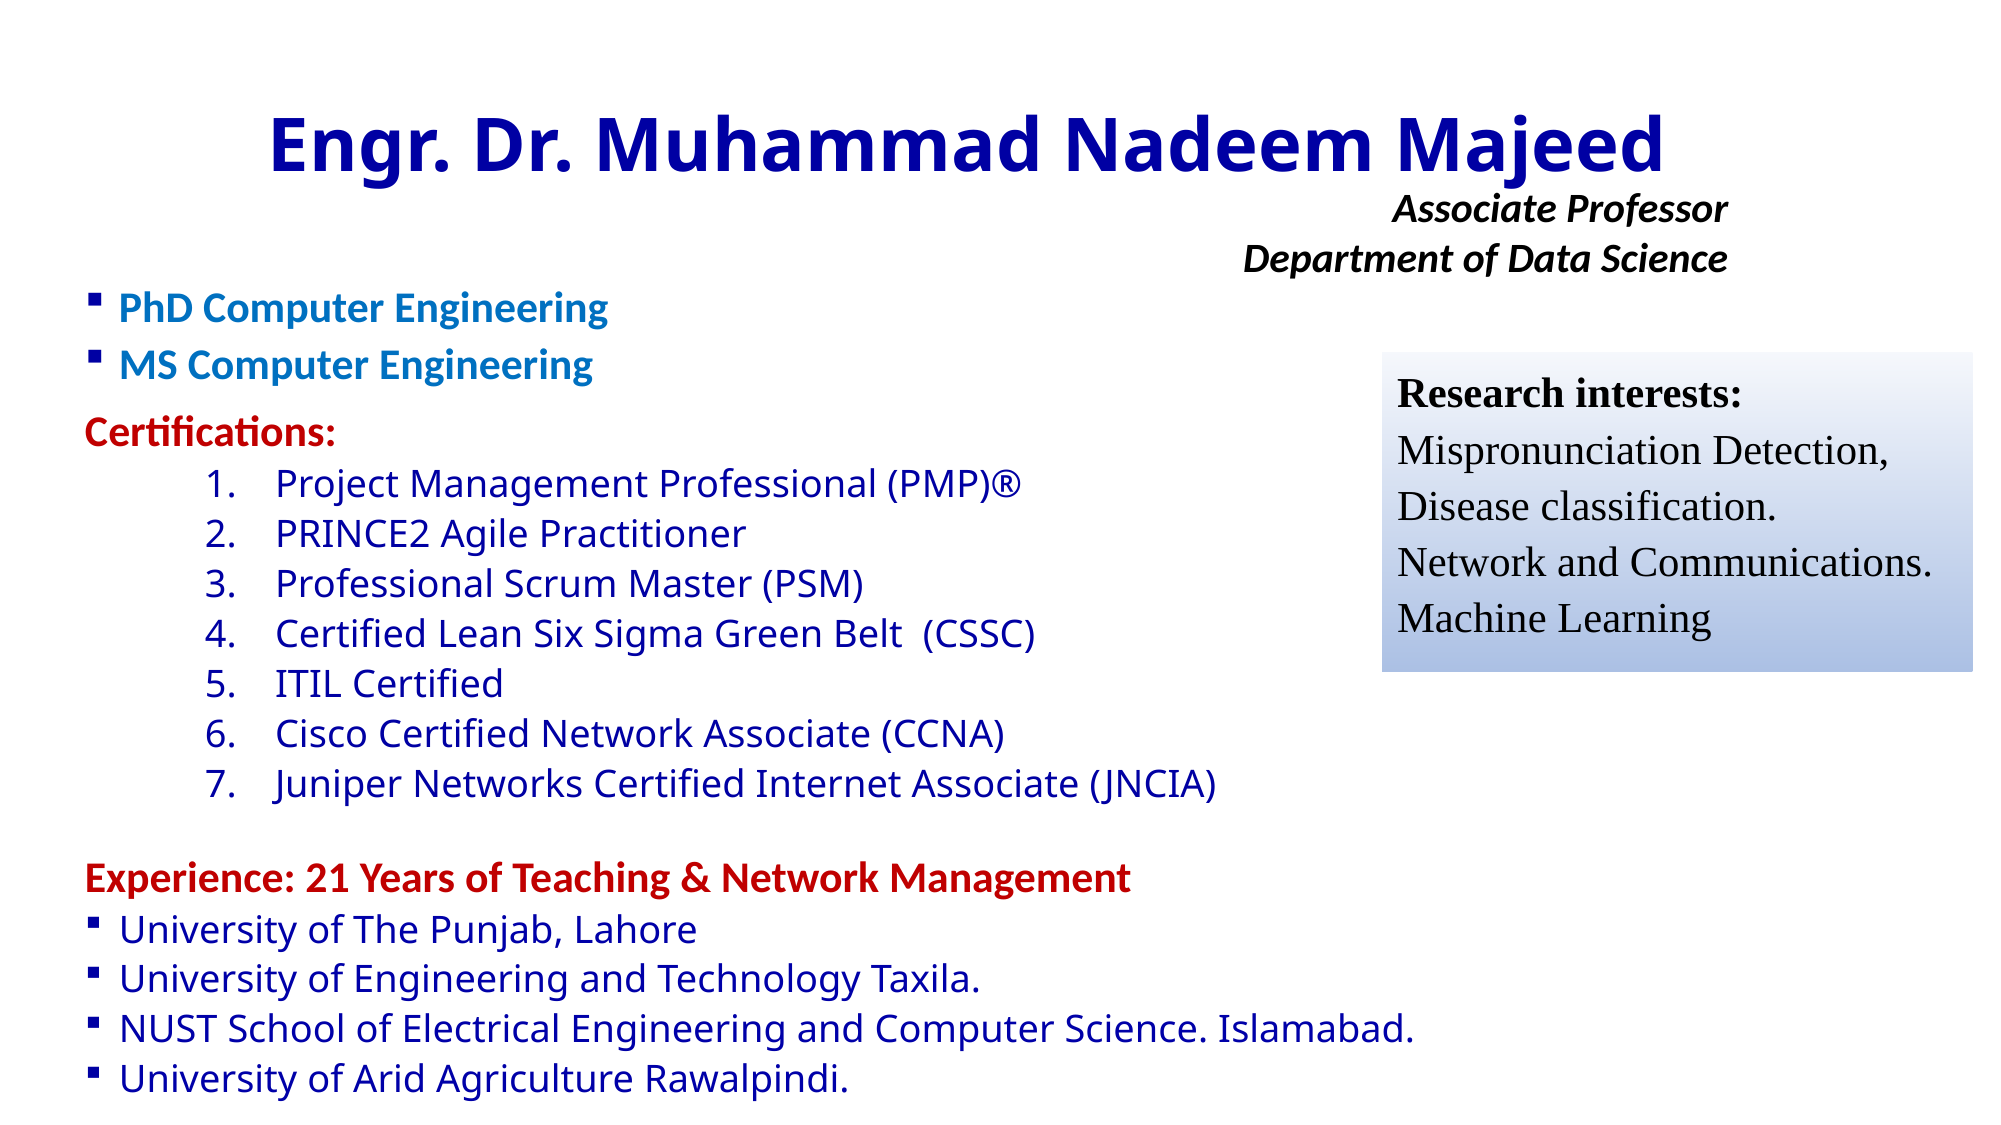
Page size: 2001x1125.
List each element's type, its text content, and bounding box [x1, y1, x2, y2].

text_box Associate Professor Department of Data Science [1046, 173, 1744, 289]
title Engr. Dr. Muhammad Nadeem Majeed [137, 74, 1863, 221]
text_box Research interests: Mispronunciation Detection, Disease classification. Network and Communications. Machine Learning [1382, 352, 1973, 672]
list PhD Computer Engineering MS Computer Engineering Certifications: Project Management Professional (PMP)® PRINCE2 Agile Practitioner Professional Scrum Master (PSM) Certified Lean Six Sigma Green Belt (CSSC) ITIL Certified Cisco Certified Network Associate (CCNA) Juniper Networks Certified Internet Associate (JNCIA) Experience: 21 Years of Teaching & Network Management University of The Punjab, Lahore University of Engineering and Technology Taxila. NUST School of Electrical Engineering and Computer Science. Islamabad. University of Arid Agriculture Rawalpindi. [50, 271, 1973, 1115]
